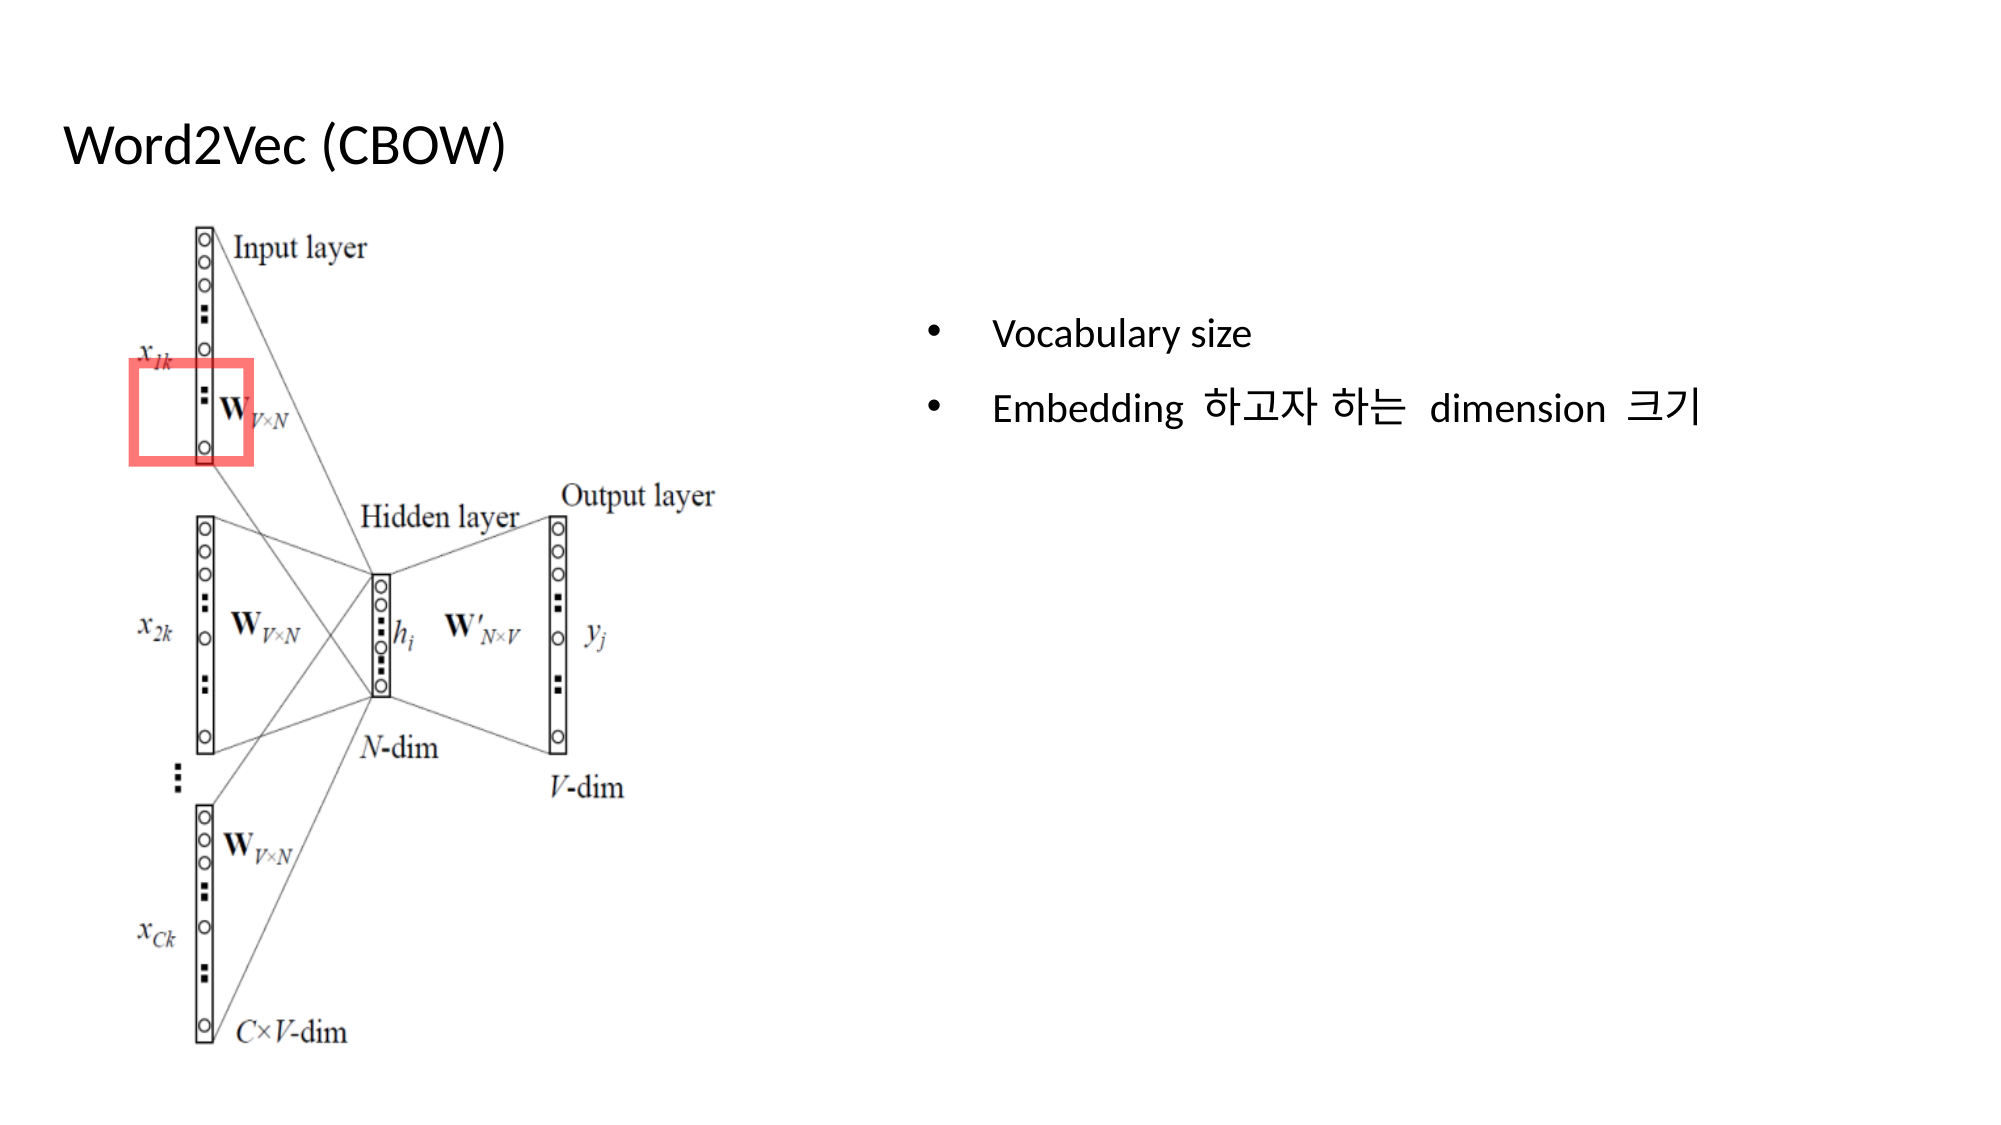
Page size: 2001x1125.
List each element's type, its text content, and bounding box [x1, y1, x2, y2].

picture [104, 213, 786, 1090]
text_box Word2Vec (CBOW) [48, 98, 524, 184]
